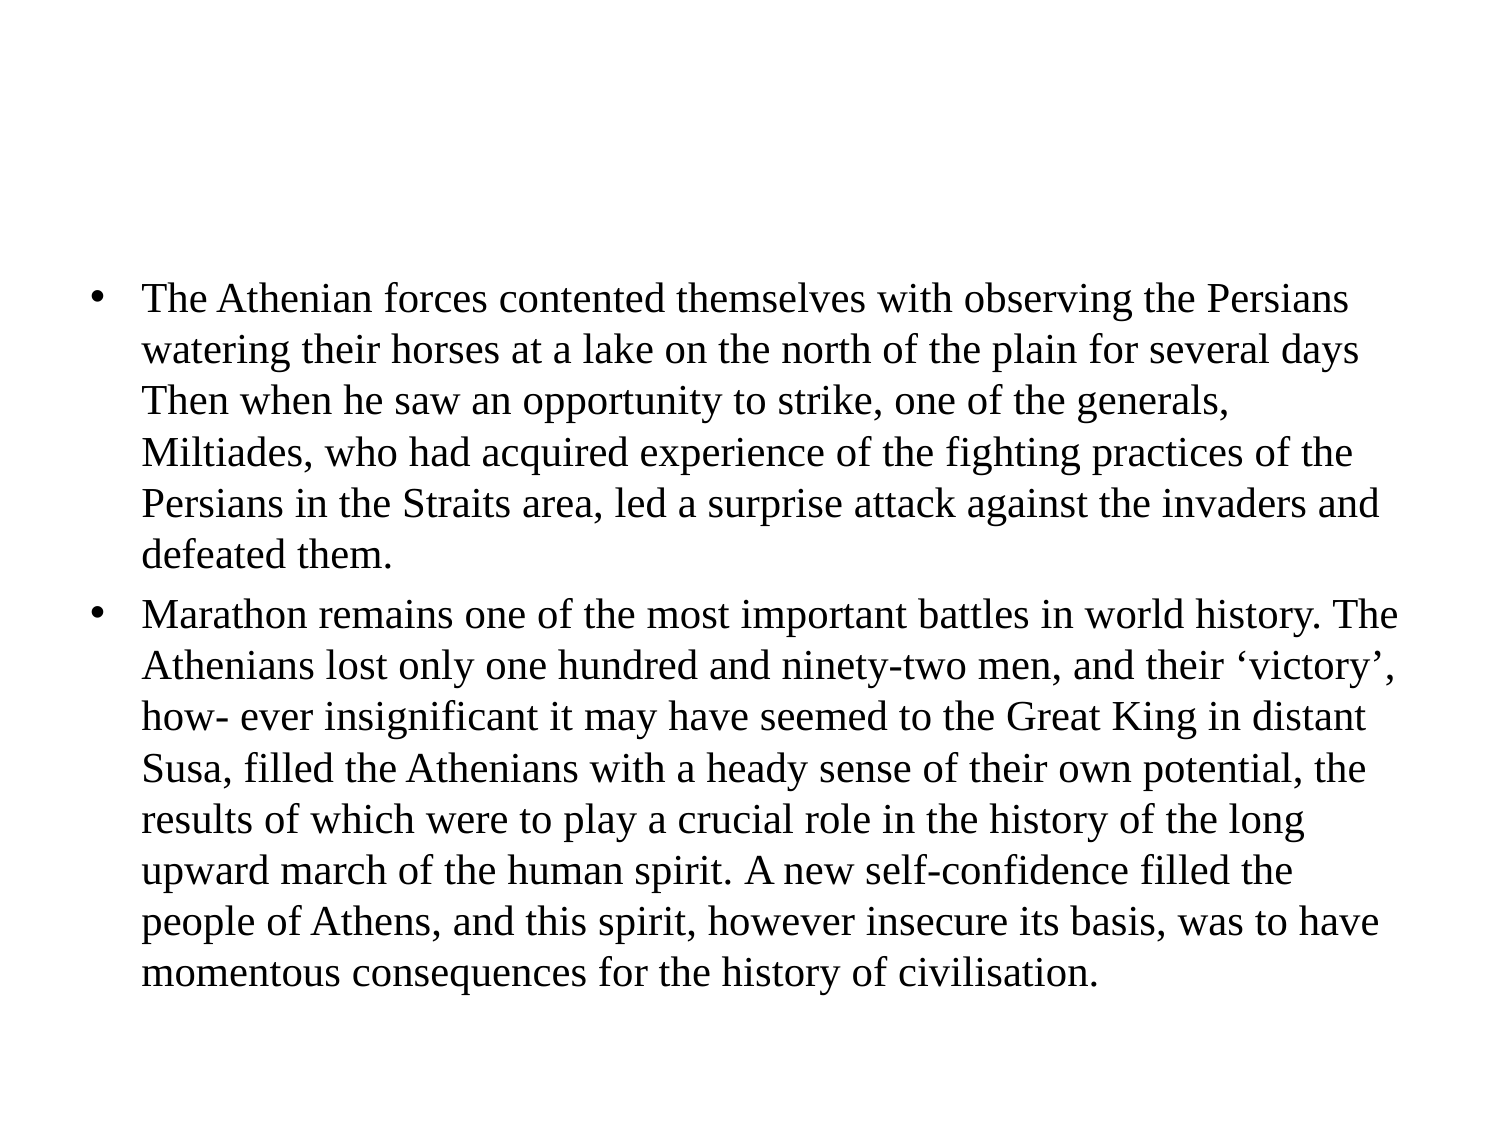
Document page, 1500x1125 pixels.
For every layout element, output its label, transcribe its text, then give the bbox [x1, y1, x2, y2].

list The Athenian forces contented themselves with observing the Persians watering their horses at a lake on the north of the plain for several days Then when he saw an opportunity to strike, one of the generals, Miltiades, who had acquired experience of the fighting practices of the Persians in the Straits area, led a surprise attack against the invaders and defeated them. Marathon remains one of the most important battles in world history. The Athenians lost only one hundred and ninety-two men, and their ‘victory’, how- ever insignificant it may have seemed to the Great King in distant Susa, filled the Athenians with a heady sense of their own potential, the results of which were to play a crucial role in the history of the long upward march of the human spirit. Α new self-confidence filled the people of Athens, and this spirit, however insecure its basis, was to have momentous consequences for the history of civilisation. [75, 262, 1425, 1005]
